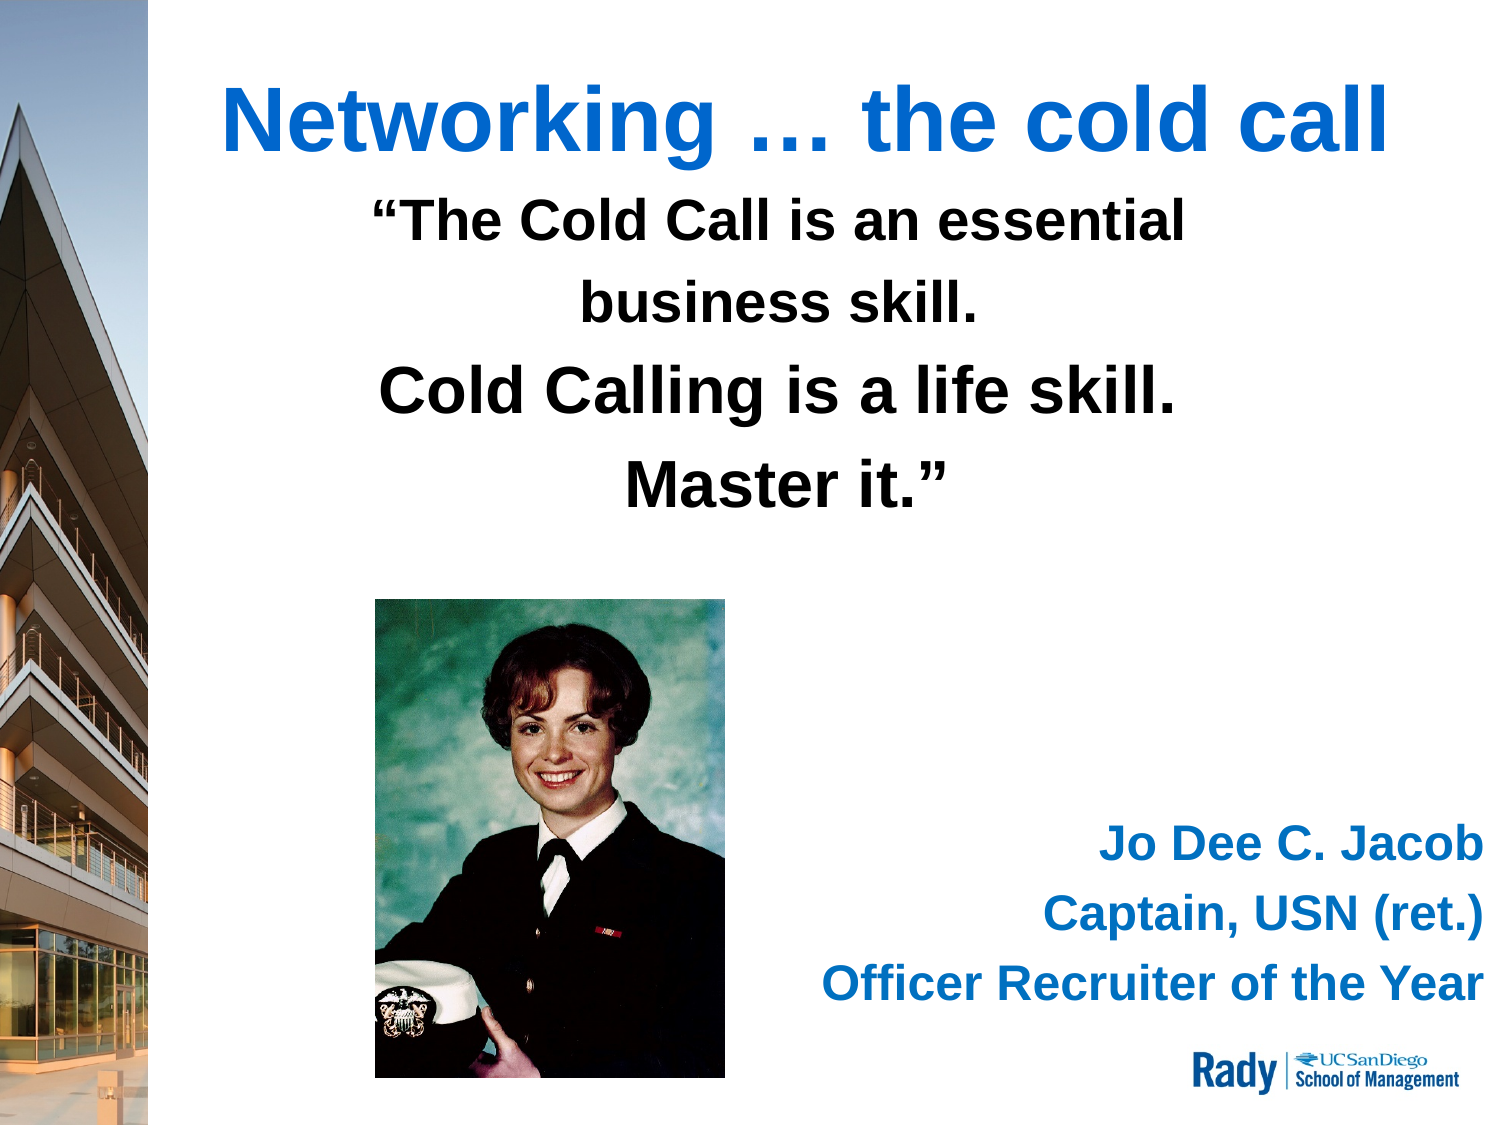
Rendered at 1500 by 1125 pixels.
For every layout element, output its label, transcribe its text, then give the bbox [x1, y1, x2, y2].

picture [0, 0, 148, 1125]
picture [374, 599, 725, 1078]
list “The Cold Call is an essential business skill. Cold Calling is a life skill. Master it.” Jo Dee C. Jacob Captain, USN (ret.) Officer Recruiter of the Year [74, 104, 1500, 906]
picture [1187, 1044, 1463, 1101]
title Networking … the cold call [187, 99, 1426, 104]
